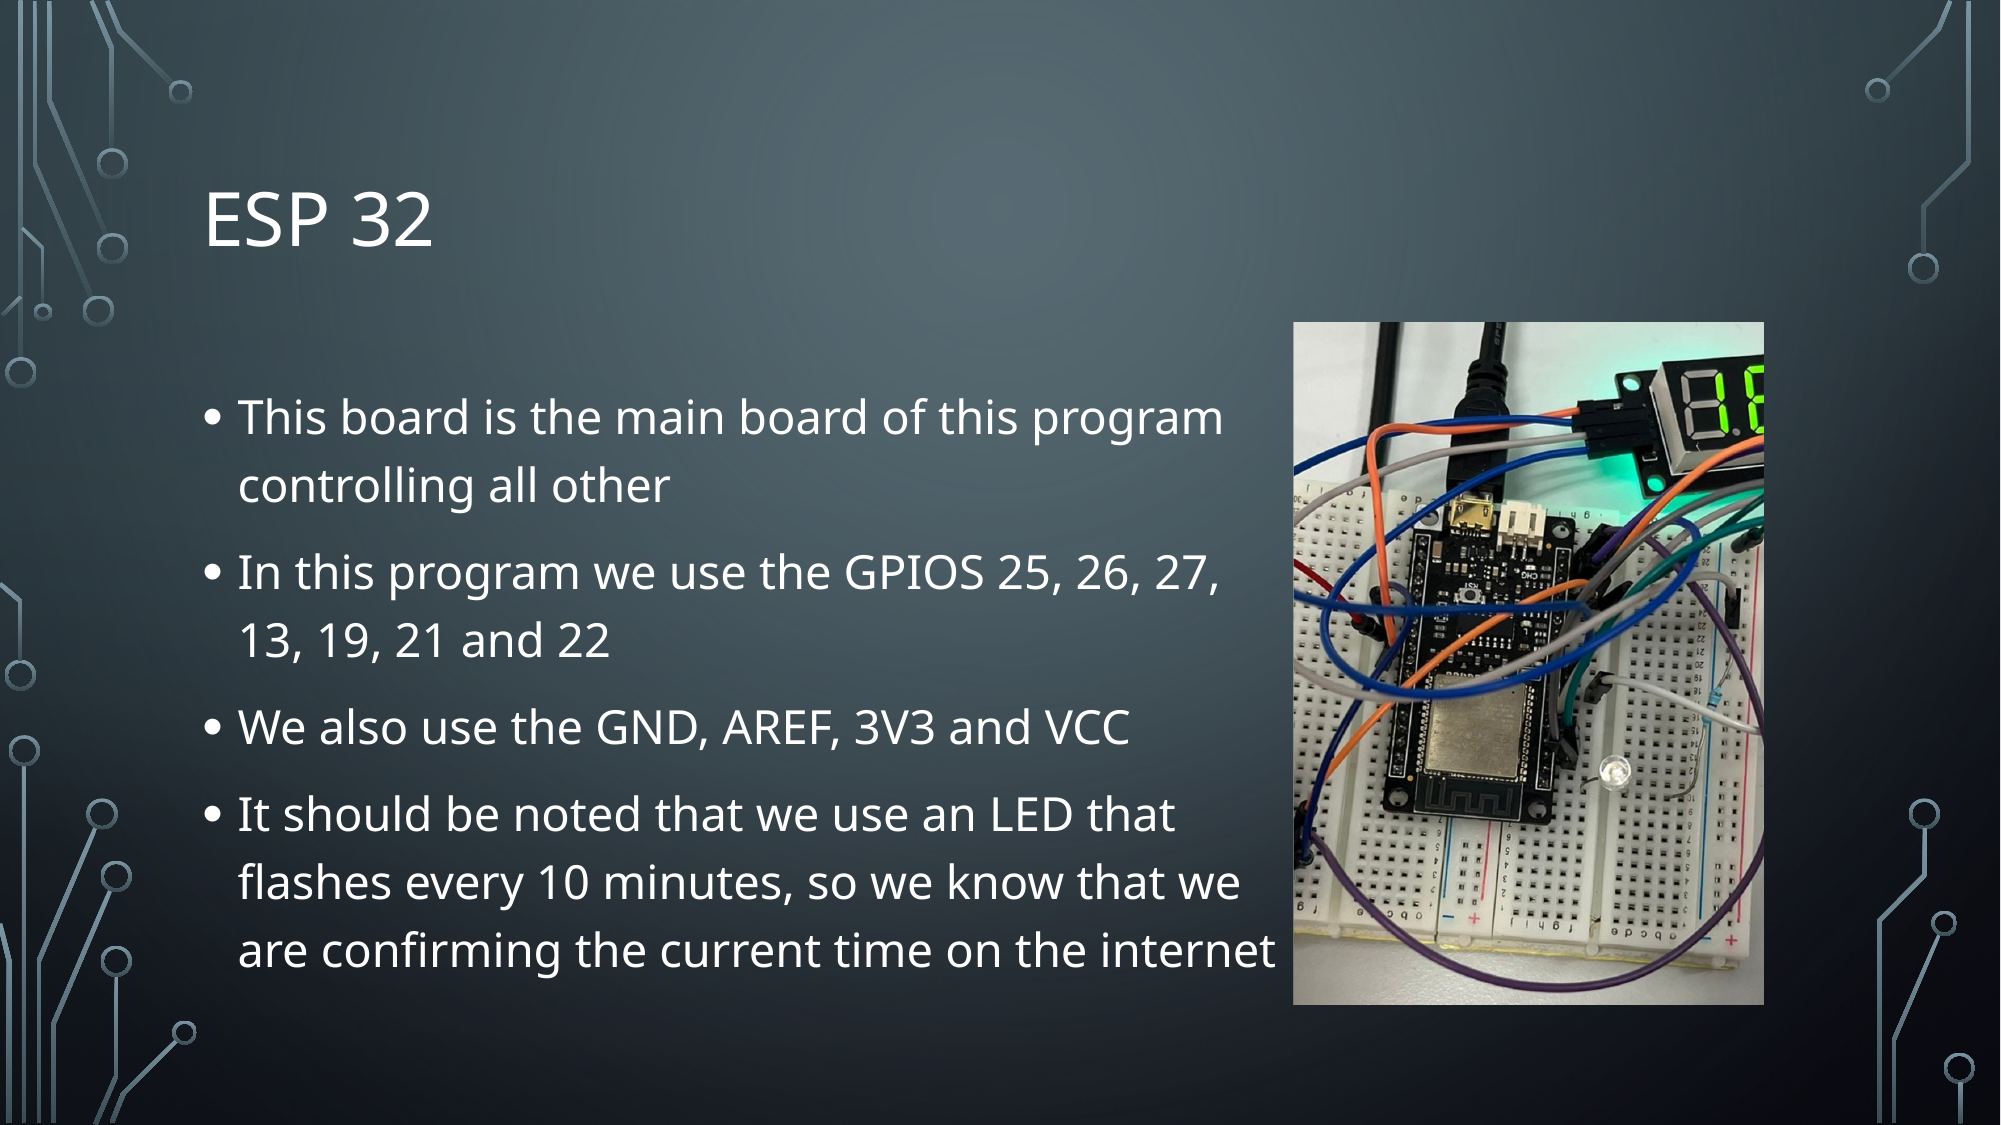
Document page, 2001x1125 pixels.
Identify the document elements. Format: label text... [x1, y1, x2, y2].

picture [1186, 322, 1870, 1005]
title ESP 32 [187, 101, 1813, 344]
list This board is the main board of this program controlling all other In this program we use the GPIOS 25, 26, 27, 13, 19, 21 and 22 We also use the GND, AREF, 3V3 and VCC It should be noted that we use an LED that flashes every 10 minutes, so we know that we are confirming the current time on the internet [187, 369, 1294, 1049]
